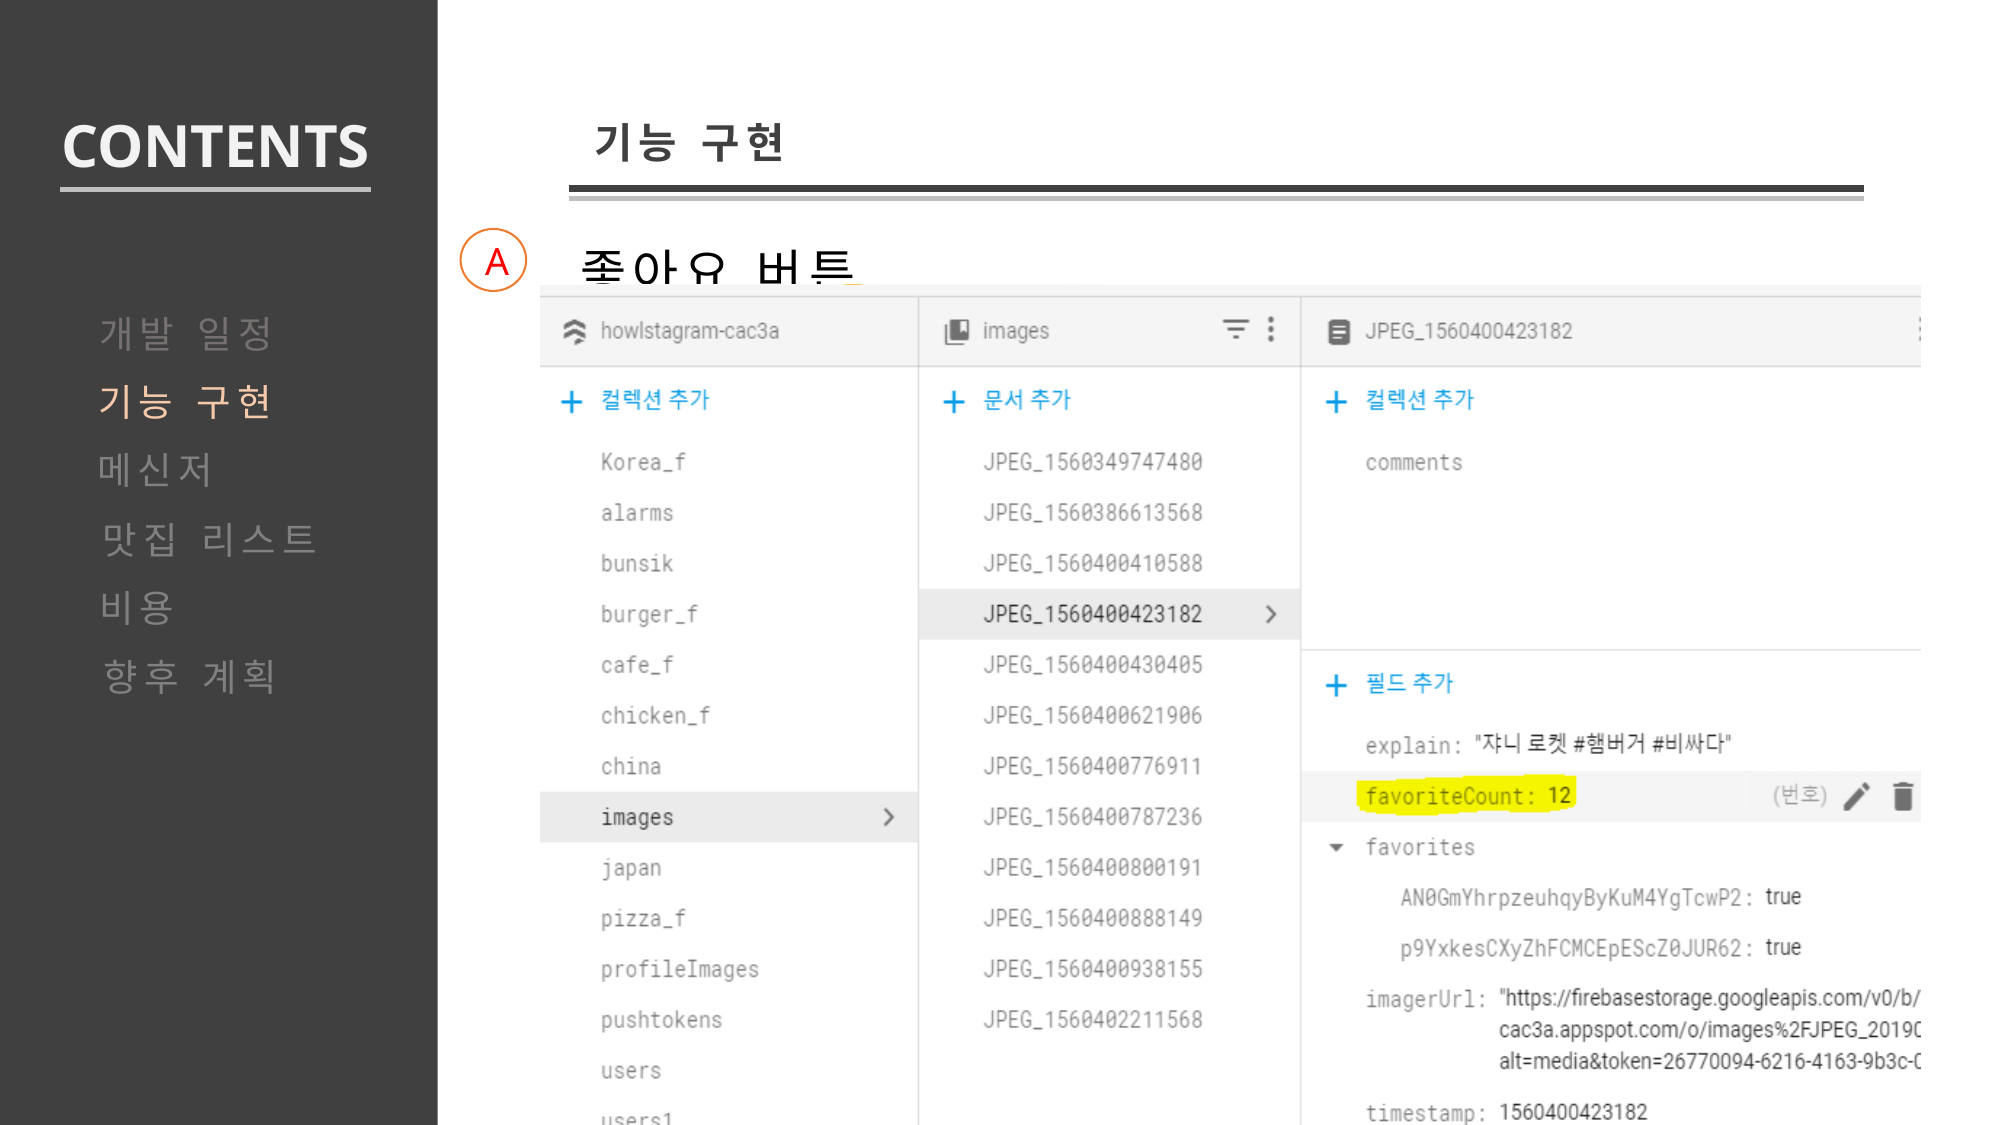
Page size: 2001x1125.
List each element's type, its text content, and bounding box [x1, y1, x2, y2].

text_box A [459, 227, 528, 293]
picture [540, 284, 1921, 1125]
text_box 기능 구현 [579, 109, 800, 175]
text_box 좋아요 버튼 [565, 204, 871, 285]
text_box [0, 0, 439, 1125]
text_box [24, 105, 407, 704]
